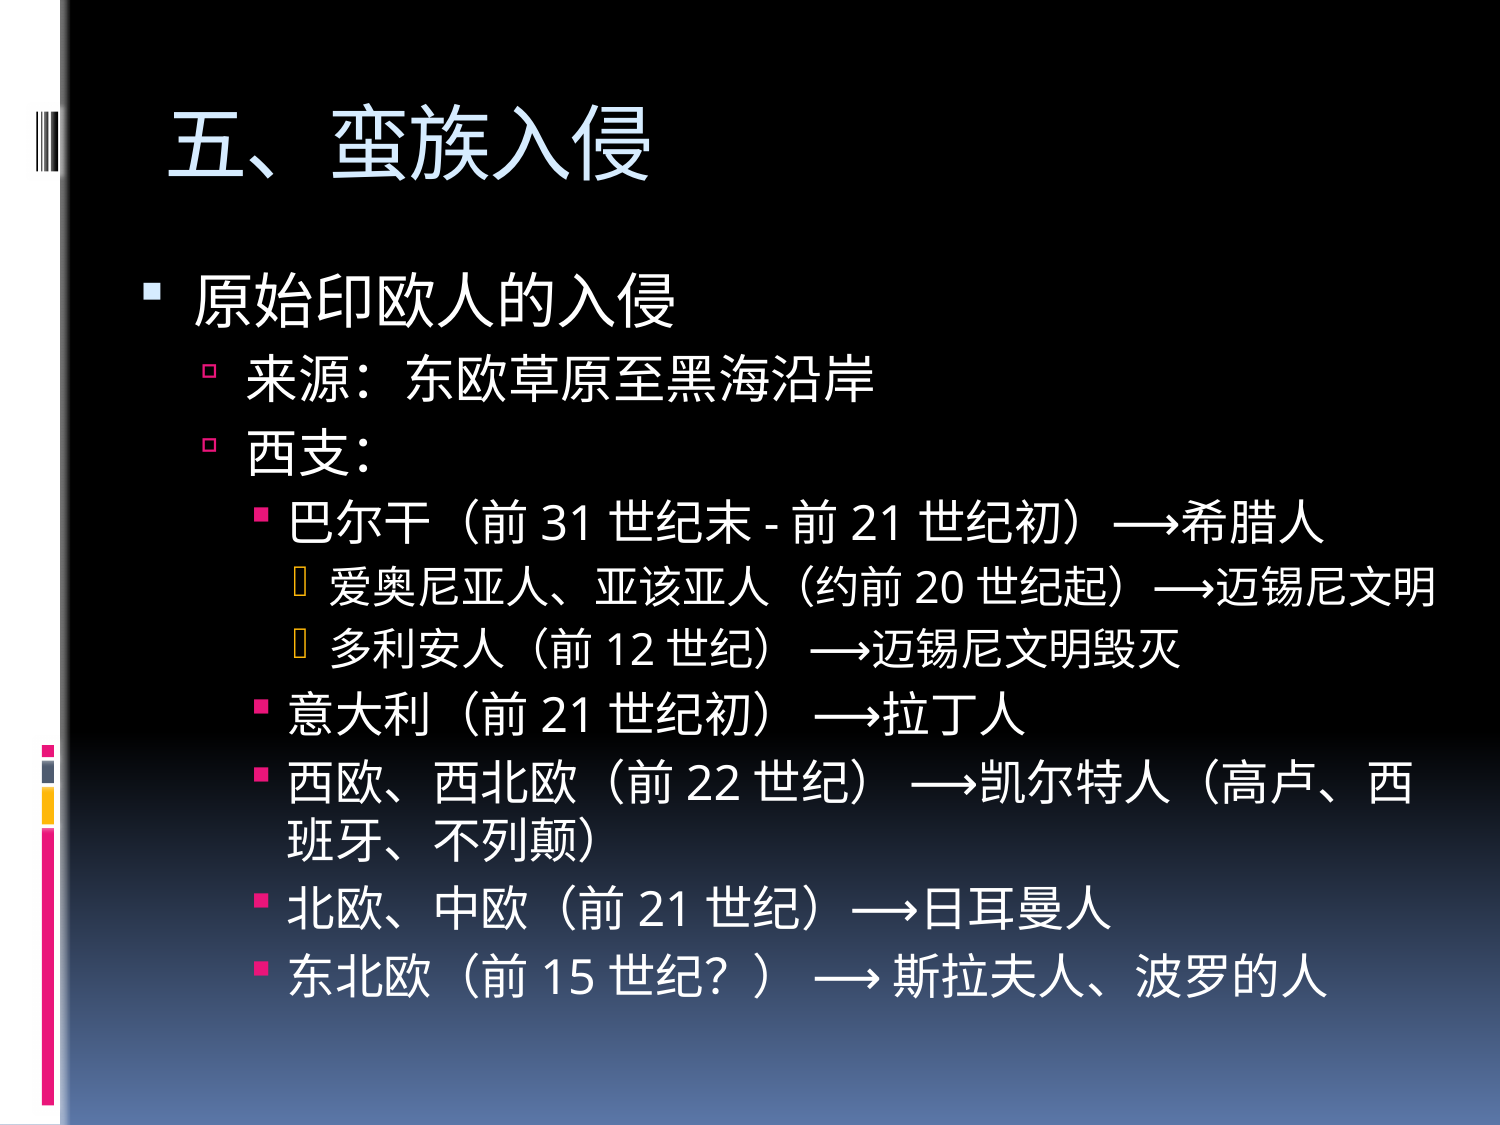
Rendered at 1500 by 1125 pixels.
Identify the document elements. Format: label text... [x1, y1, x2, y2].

title 五、蛮族入侵 [150, 83, 1425, 234]
list 原始印欧人的入侵 来源：东欧草原至黑海沿岸 西支： 巴尔干（前31世纪末-前21世纪初）⟶希腊人 爱奥尼亚人、亚该亚人（约前20世纪起）⟶迈锡尼文明 多利安人（前12世纪） ⟶迈锡尼文明毁灭 意大利（前21世纪初） ⟶拉丁人 西欧、西北欧（前22世纪） ⟶凯尔特人（高卢、西班牙、不列颠） 北欧、中欧（前21世纪）⟶日耳曼人 东北欧（前15世纪？） ⟶ 斯拉夫人、波罗的人 [113, 255, 1462, 1071]
